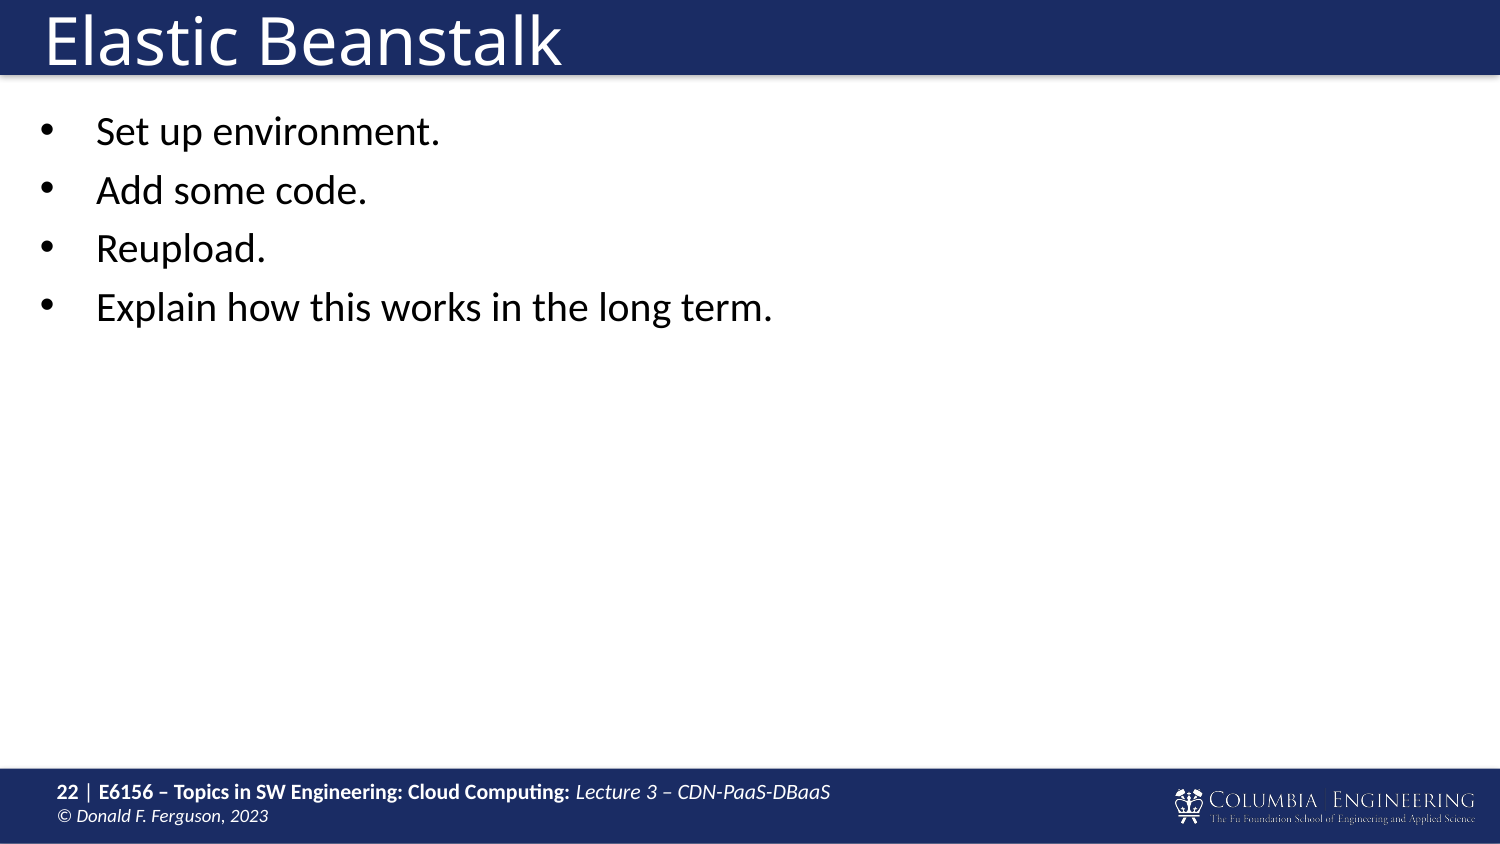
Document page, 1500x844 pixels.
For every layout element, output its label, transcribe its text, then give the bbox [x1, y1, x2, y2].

list Set up environment. Add some code. Reupload. Explain how this works in the long term. [24, 96, 1475, 760]
title Elastic Beanstalk [28, 0, 1450, 73]
